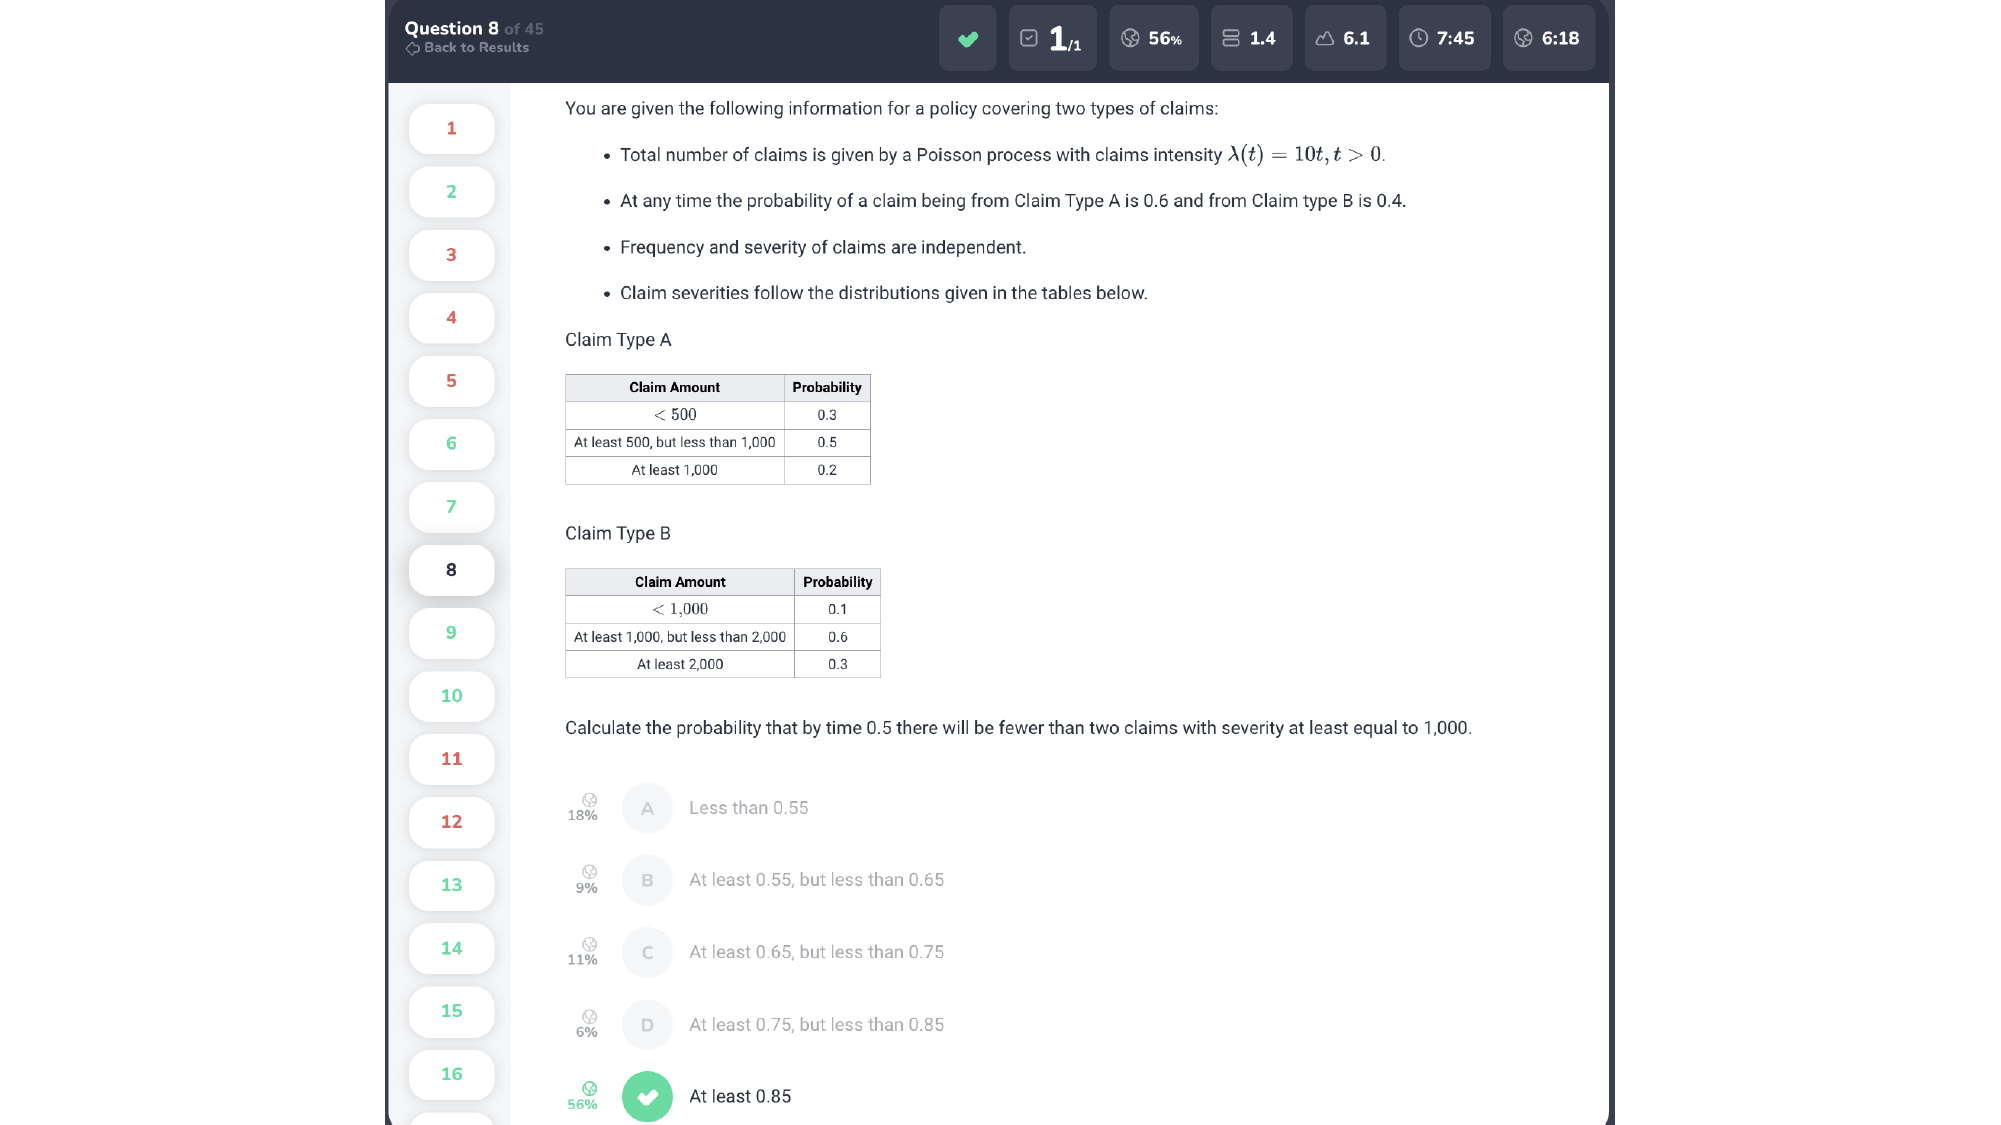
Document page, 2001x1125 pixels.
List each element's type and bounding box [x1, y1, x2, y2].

picture [385, 0, 1615, 1125]
